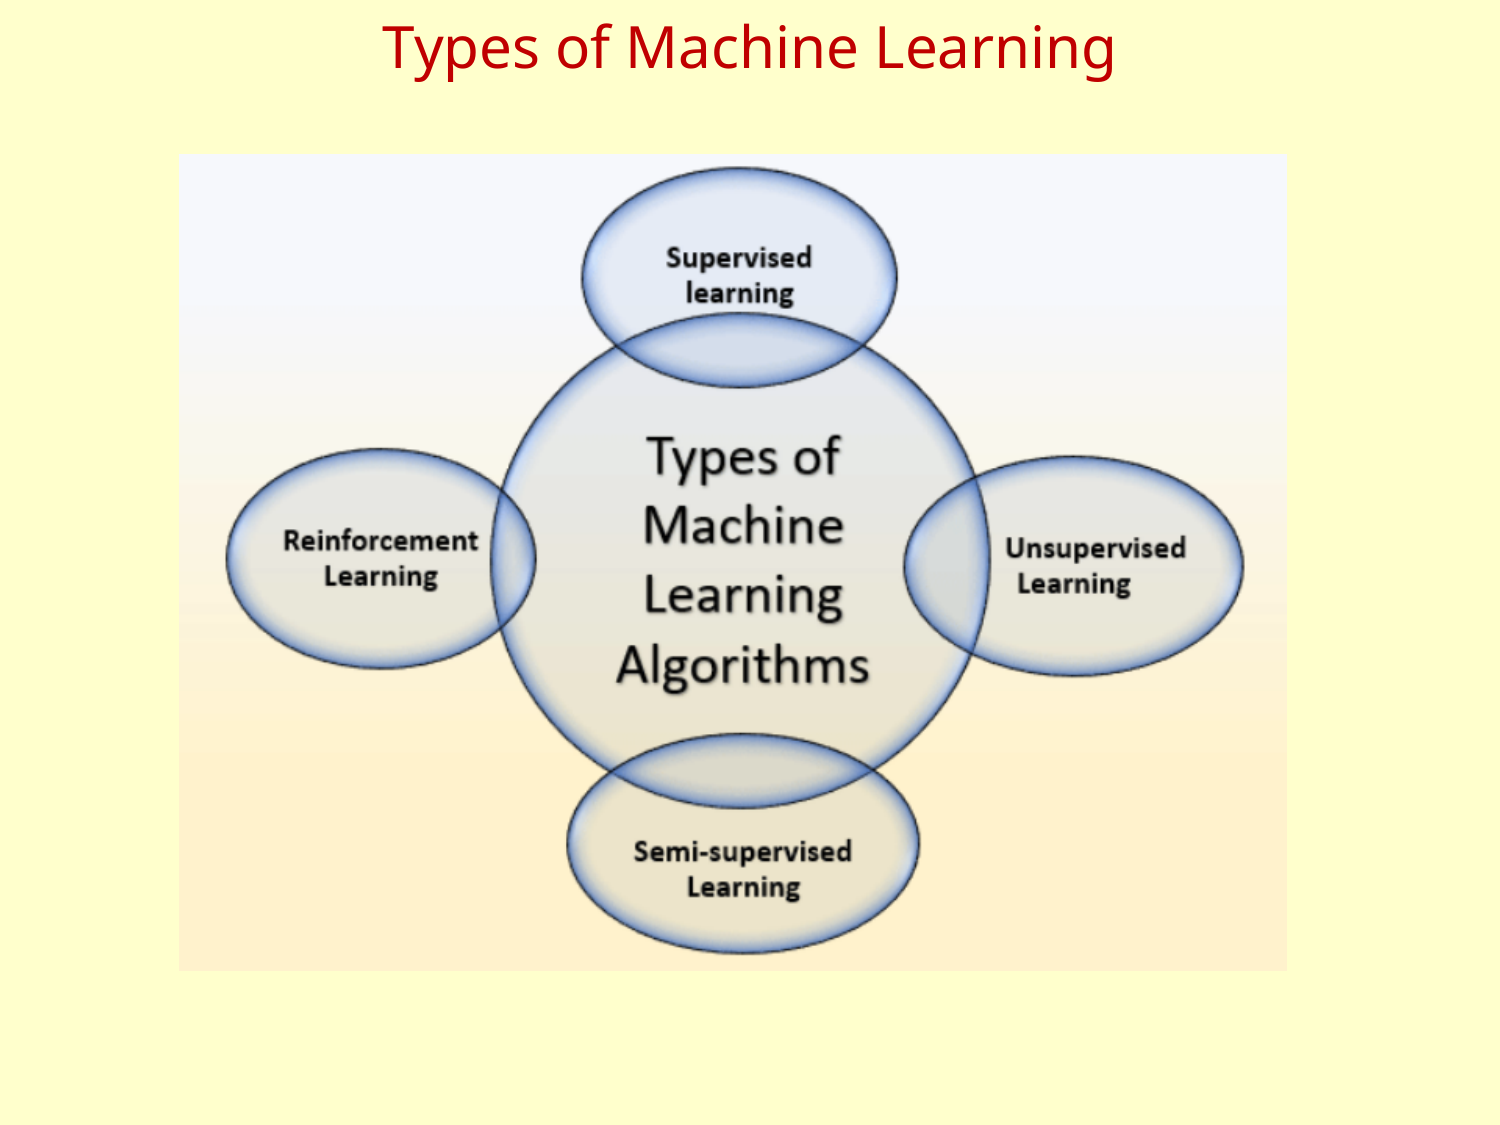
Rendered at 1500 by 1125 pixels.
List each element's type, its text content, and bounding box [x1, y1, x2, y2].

title Types of Machine Learning [72, 24, 1428, 75]
picture [179, 154, 1288, 971]
